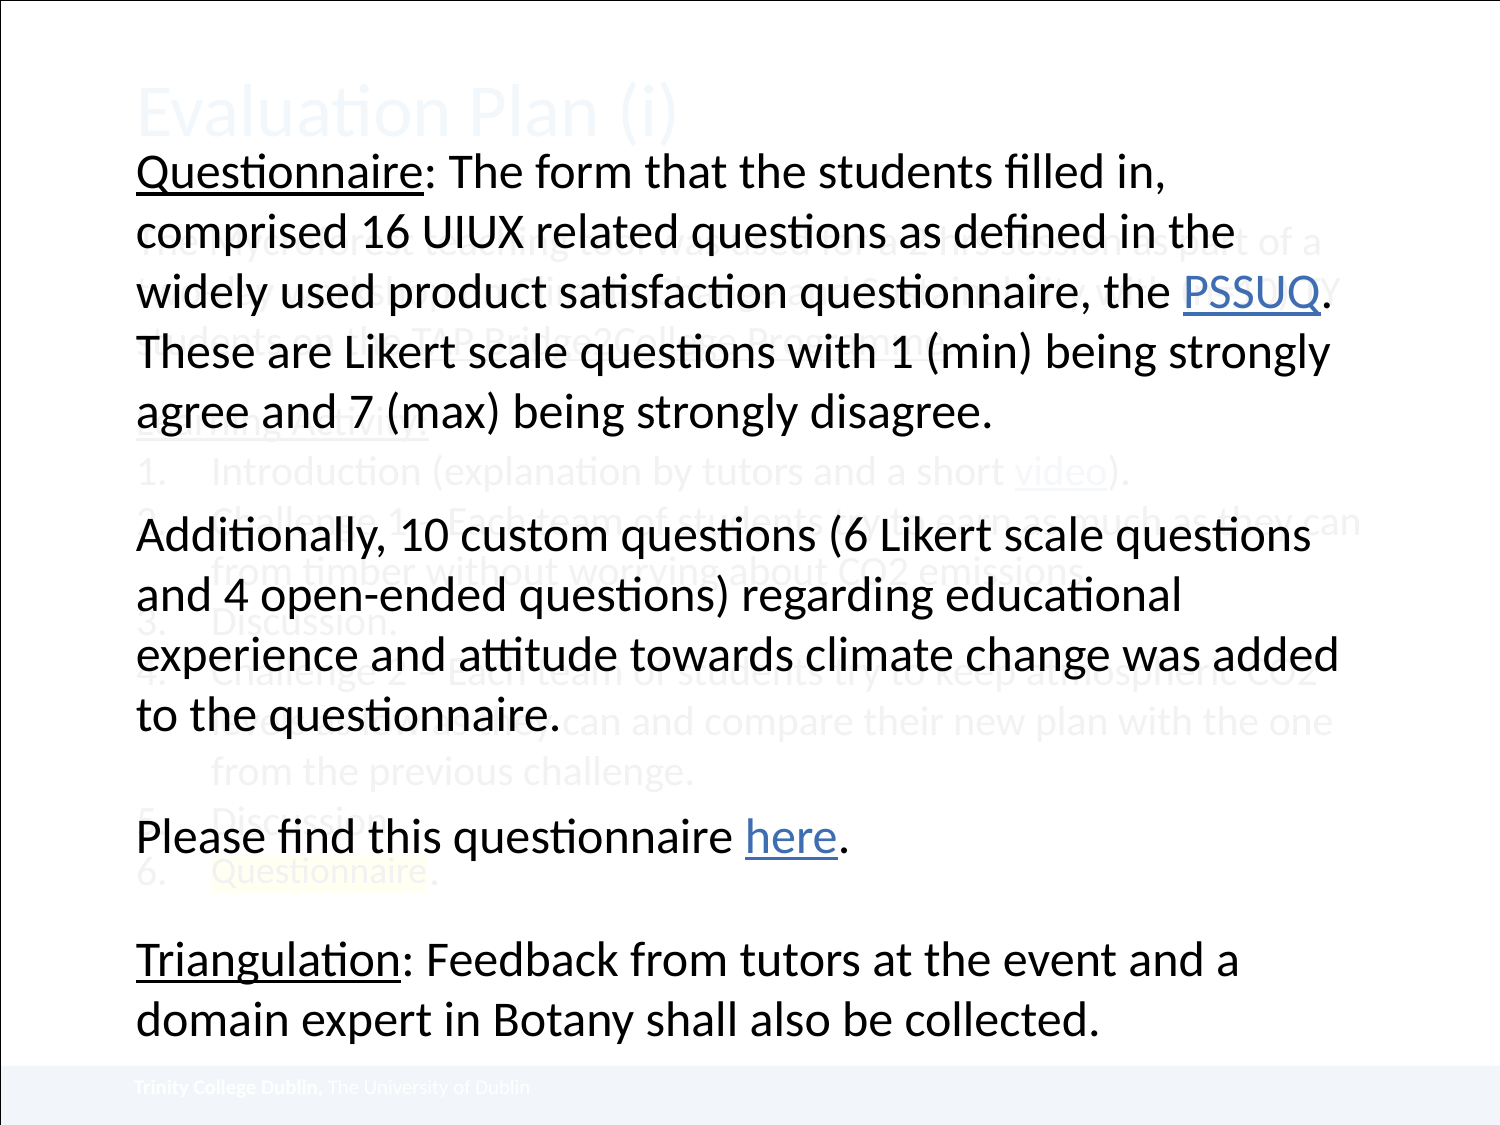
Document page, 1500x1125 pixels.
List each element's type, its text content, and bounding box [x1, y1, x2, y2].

text_box [0, 0, 1500, 1125]
text_box Questionnaire: The form that the students filled in, comprised 16 UIUX related questions as defined in the widely used product satisfaction questionnaire, the PSSUQ. These are Likert scale questions with 1 (min) being strongly agree and 7 (max) being strongly disagree. Additionally, 10 custom questions (6 Likert scale questions and 4 open-ended questions) regarding educational experience and attitude towards climate change was added to the questionnaire. Please find this questionnaire here. Triangulation: Feedback from tutors at the event and a domain expert in Botany shall also be collected. [135, 138, 1367, 1066]
